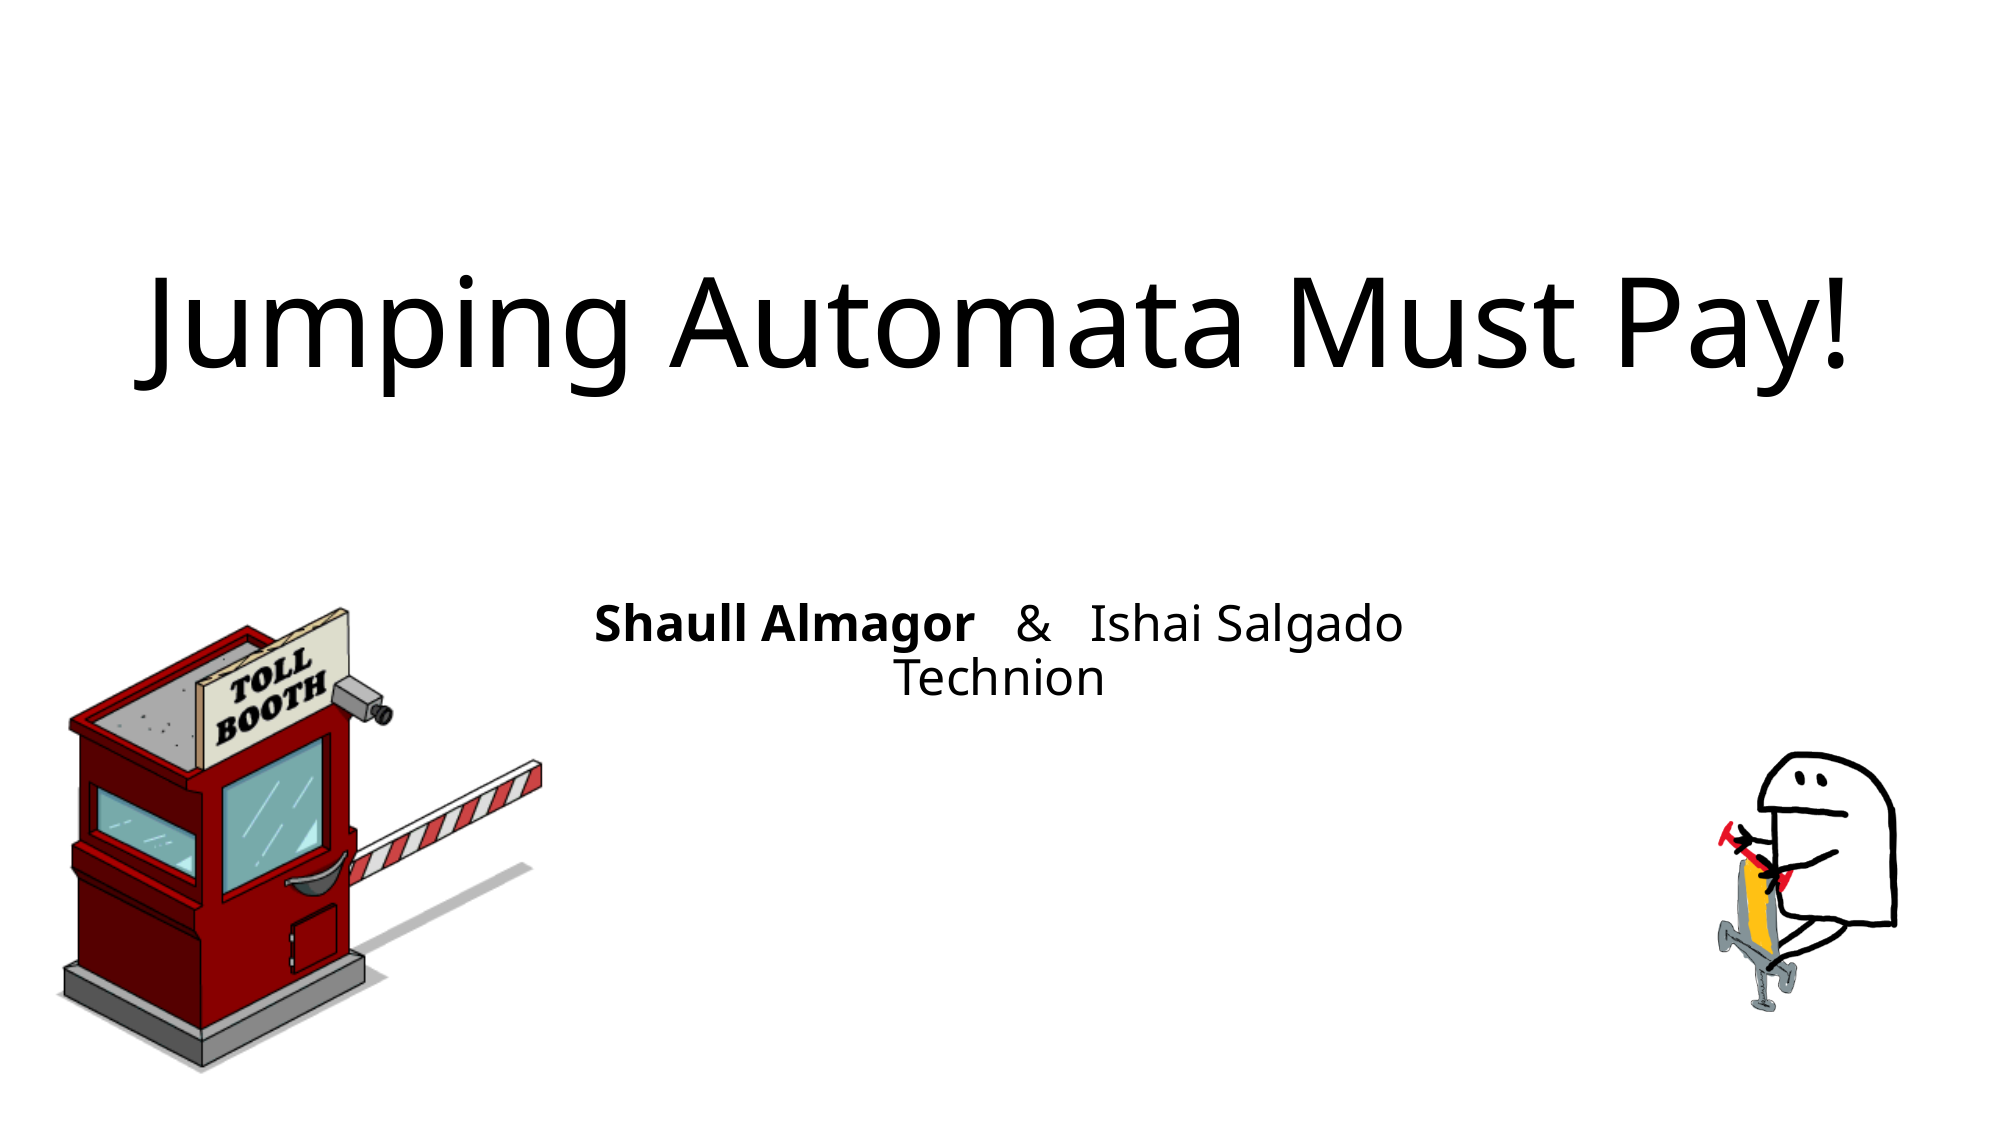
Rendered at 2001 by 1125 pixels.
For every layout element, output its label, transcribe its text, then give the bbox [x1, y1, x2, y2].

title Jumping Automata Must Pay! [60, 10, 1940, 402]
subtitle Shaull Almagor & Ishai Salgado Technion [249, 590, 1750, 863]
picture [1716, 742, 1908, 1013]
picture [52, 604, 545, 1077]
